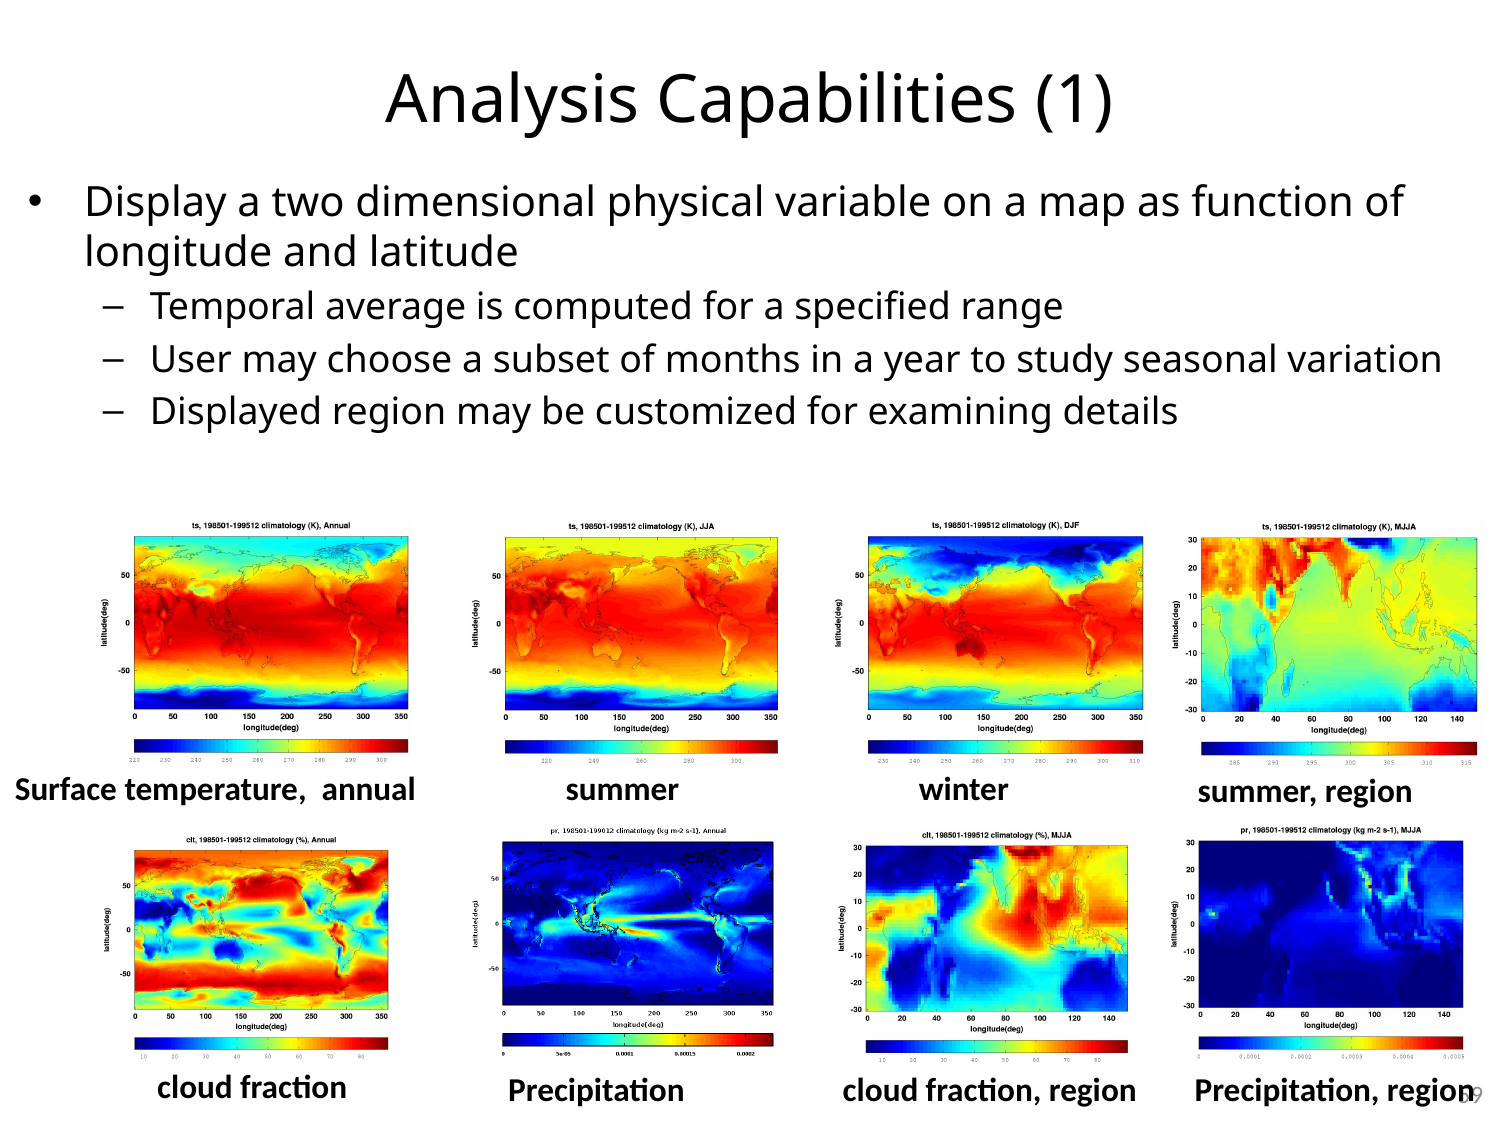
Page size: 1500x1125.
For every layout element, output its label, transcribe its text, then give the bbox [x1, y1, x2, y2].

picture [1166, 824, 1468, 1062]
text_box cloud fraction, region [827, 1060, 1167, 1116]
text_box Surface temperature, annual summer winter [0, 759, 1078, 815]
title Analysis Capabilities (1) [75, 45, 1425, 147]
picture [97, 518, 413, 766]
picture [97, 832, 396, 1062]
slide_number 58 [1148, 1070, 1499, 1124]
text_box Precipitation [493, 1071, 713, 1116]
picture [830, 828, 1135, 1065]
text_box summer, region [1182, 775, 1477, 817]
picture [1166, 518, 1485, 767]
list Display a two dimensional physical variable on a map as function of longitude and latitude Temporal average is computed for a specified range User may choose a subset of months in a year to study seasonal variation Displayed region may be customized for examining details [12, 167, 1499, 519]
picture [466, 824, 782, 1062]
text_box Precipitation, region [1179, 1060, 1499, 1116]
text_box cloud fraction [142, 1070, 373, 1113]
picture [466, 518, 783, 766]
picture [830, 518, 1149, 765]
